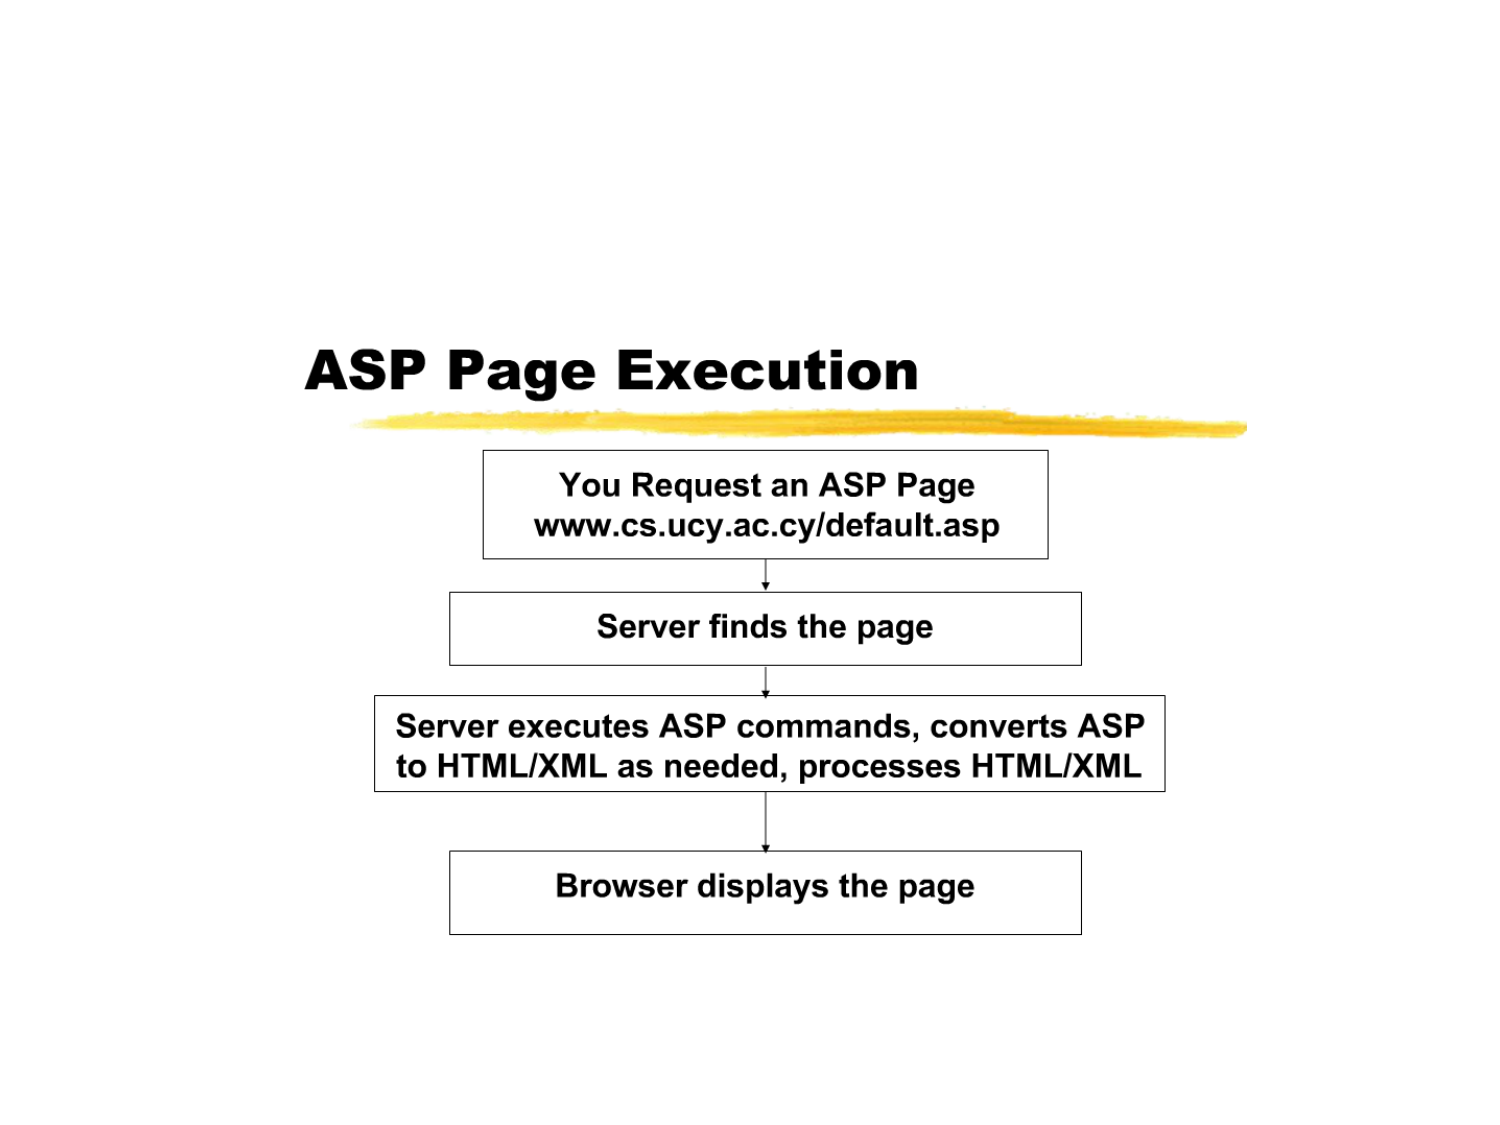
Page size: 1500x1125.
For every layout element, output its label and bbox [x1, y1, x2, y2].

list [253, 262, 1247, 1006]
